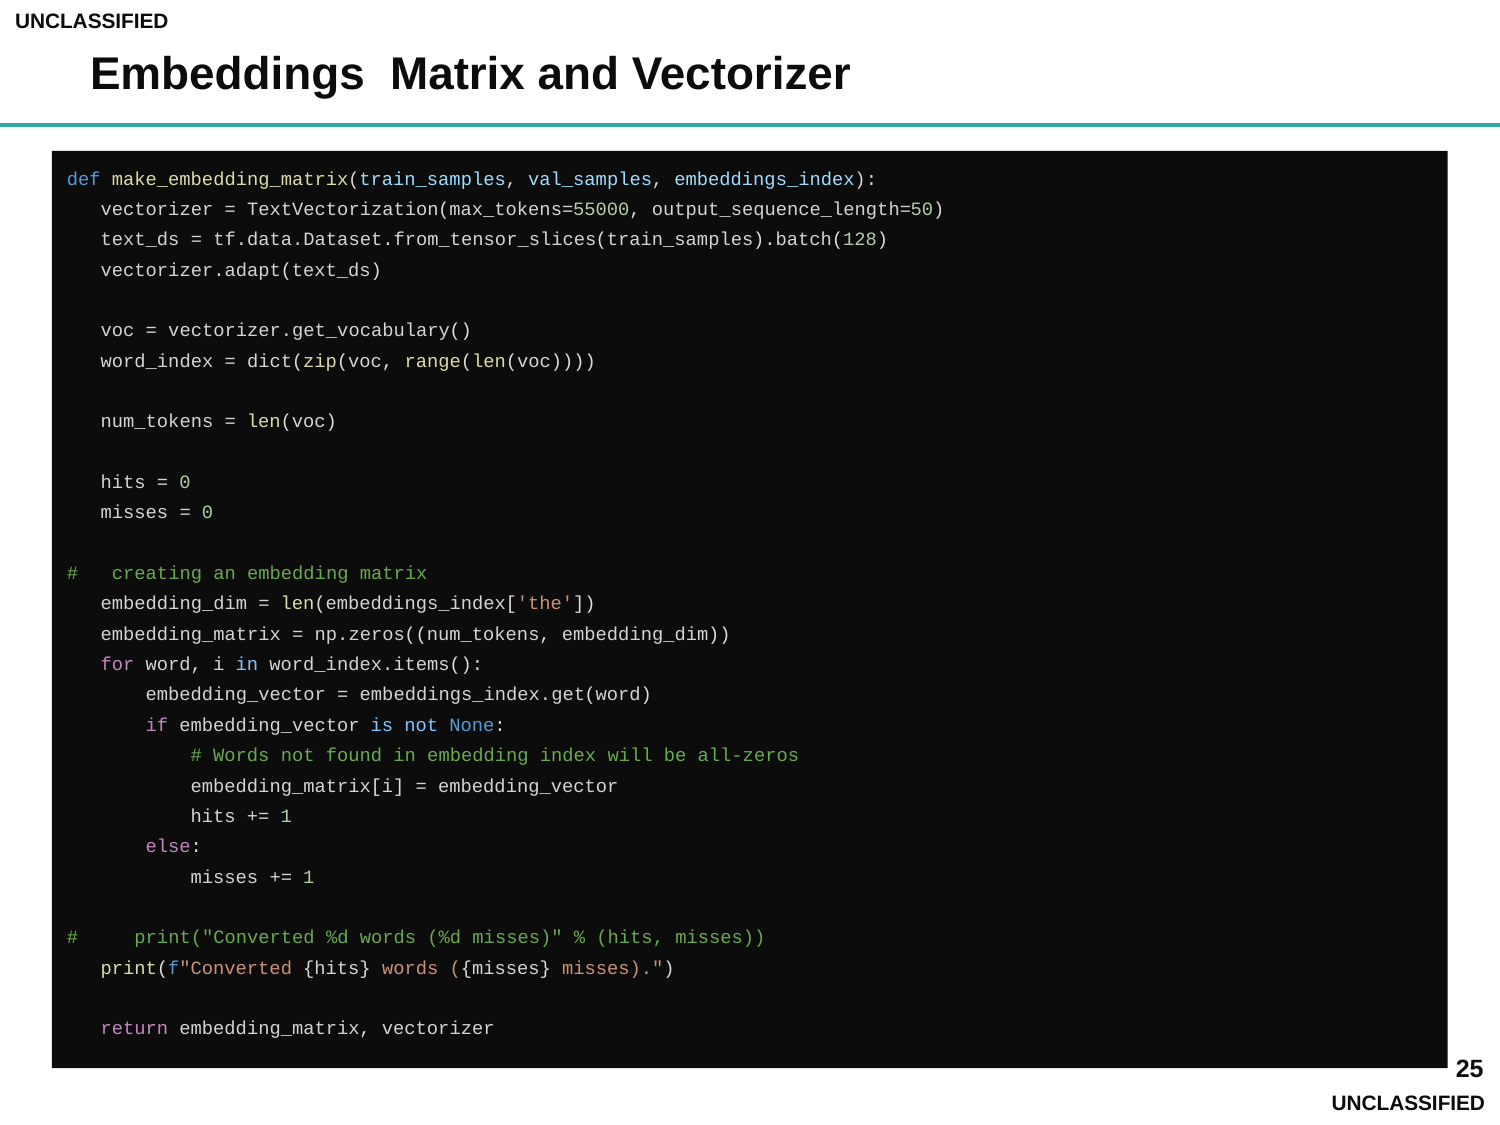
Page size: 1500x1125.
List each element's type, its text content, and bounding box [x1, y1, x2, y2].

list def make_embedding_matrix(train_samples, val_samples, embeddings_index): vectorizer = TextVectorization(max_tokens=55000, output_sequence_length=50) text_ds = tf.data.Dataset.from_tensor_slices(train_samples).batch(128) vectorizer.adapt(text_ds) voc = vectorizer.get_vocabulary() word_index = dict(zip(voc, range(len(voc)))) num_tokens = len(voc) hits = 0 misses = 0 # creating an embedding matrix embedding_dim = len(embeddings_index['the']) embedding_matrix = np.zeros((num_tokens, embedding_dim)) for word, i in word_index.items(): embedding_vector = embeddings_index.get(word) if embedding_vector is not None: # Words not found in embedding index will be all-zeros embedding_matrix[i] = embedding_vector hits += 1 else: misses += 1 # print("Converted %d words (%d misses)" % (hits, misses)) print(f"Converted {hits} words ({misses} misses).") return embedding_matrix, vectorizer [51, 150, 1448, 1069]
title Embeddings Matrix and Vectorizer [75, 34, 1300, 109]
